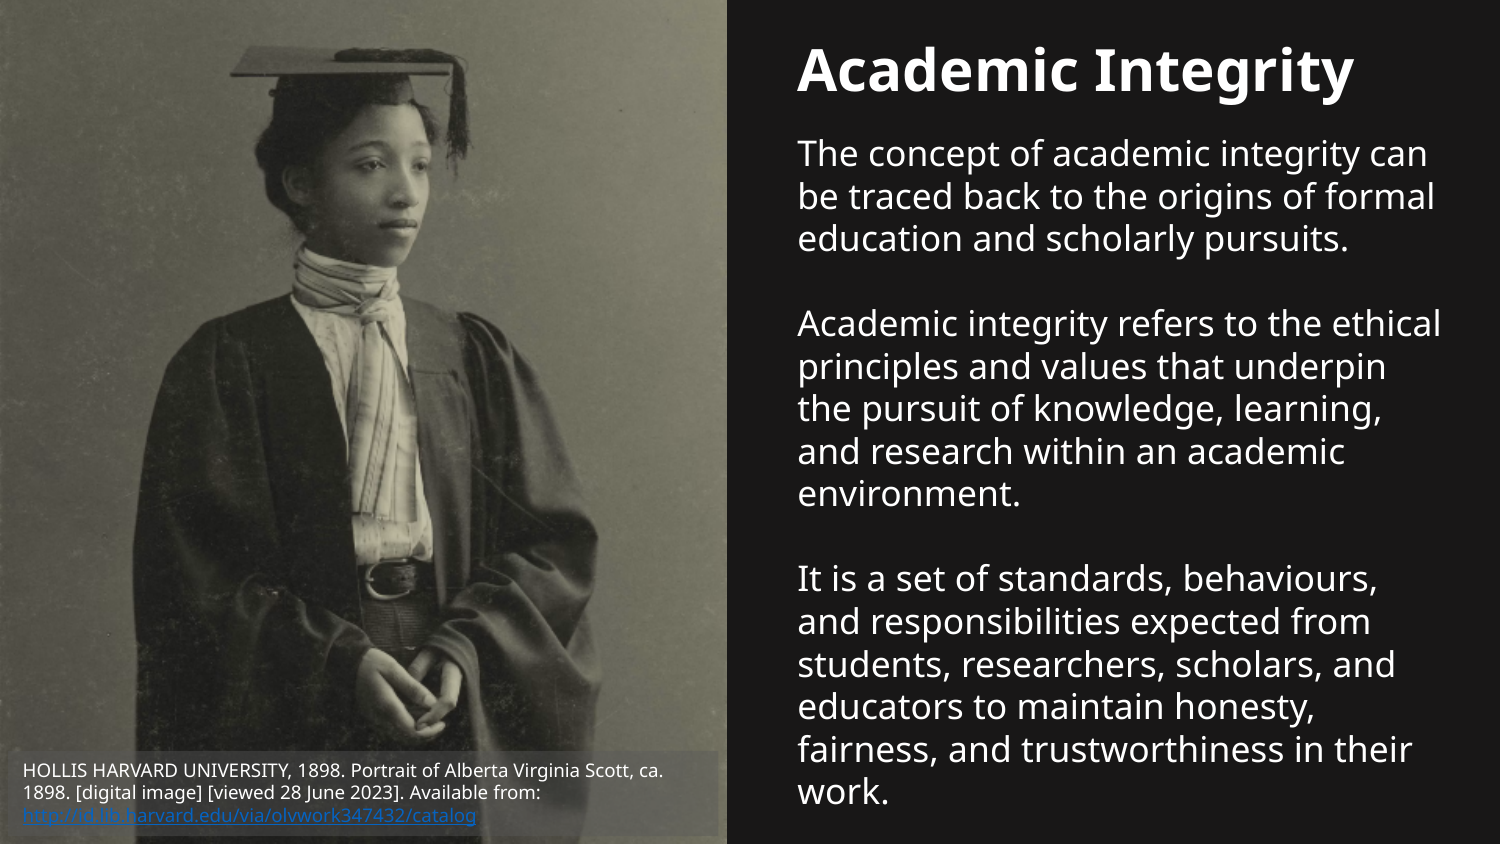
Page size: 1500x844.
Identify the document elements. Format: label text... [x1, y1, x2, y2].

text_box The concept of academic integrity can be traced back to the origins of formal education and scholarly pursuits. Academic integrity refers to the ethical principles and values that underpin the pursuit of knowledge, learning, and research within an academic environment. It is a set of standards, behaviours, and responsibilities expected from students, researchers, scholars, and educators to maintain honesty, fairness, and trustworthiness in their work. [782, 123, 1461, 819]
picture [0, 0, 727, 844]
text_box Academic Integrity [782, 25, 1374, 111]
